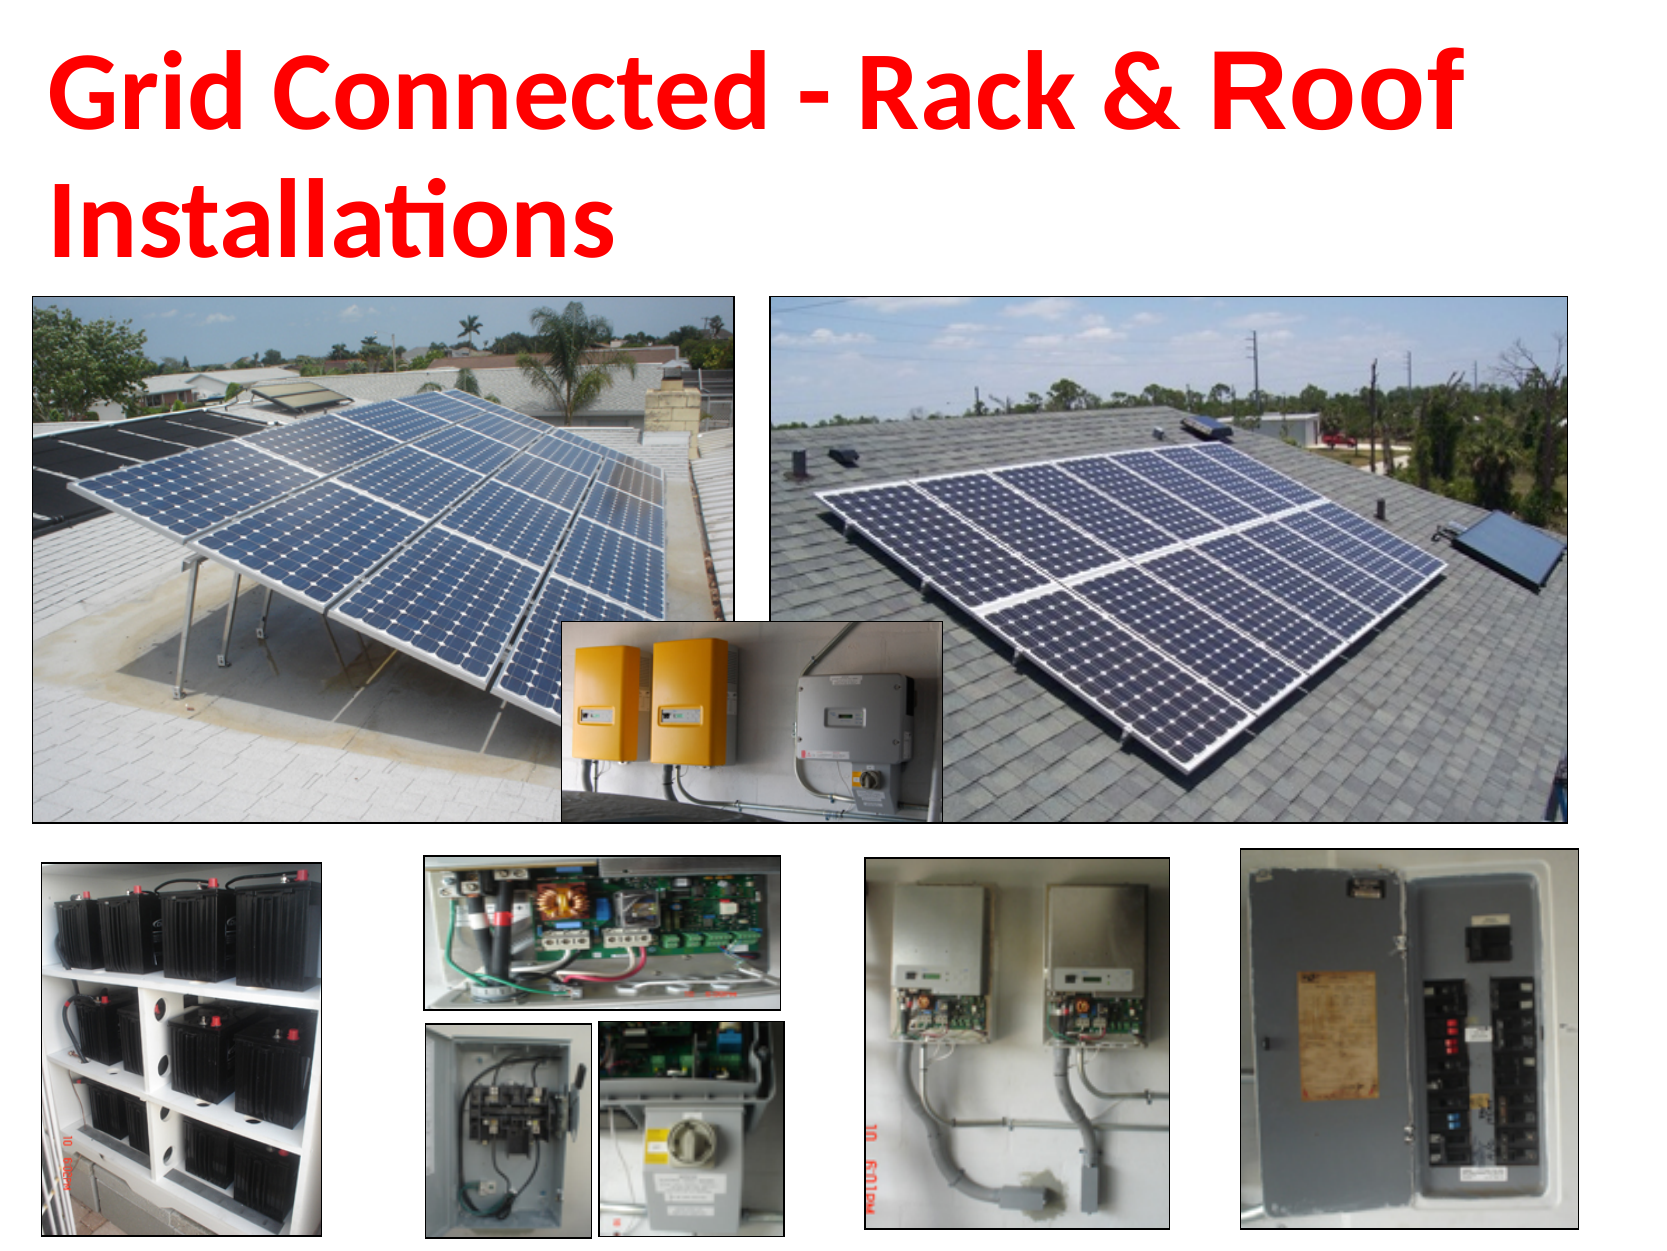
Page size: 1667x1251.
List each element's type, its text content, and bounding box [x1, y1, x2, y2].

picture [1241, 849, 1578, 1229]
title Grid Connected - Rack & Roof Installations [47, 26, 1578, 288]
picture [426, 1024, 591, 1238]
picture [33, 297, 1567, 823]
picture [599, 1022, 784, 1236]
picture [424, 856, 780, 1010]
picture [865, 858, 1169, 1229]
picture [42, 863, 321, 1236]
